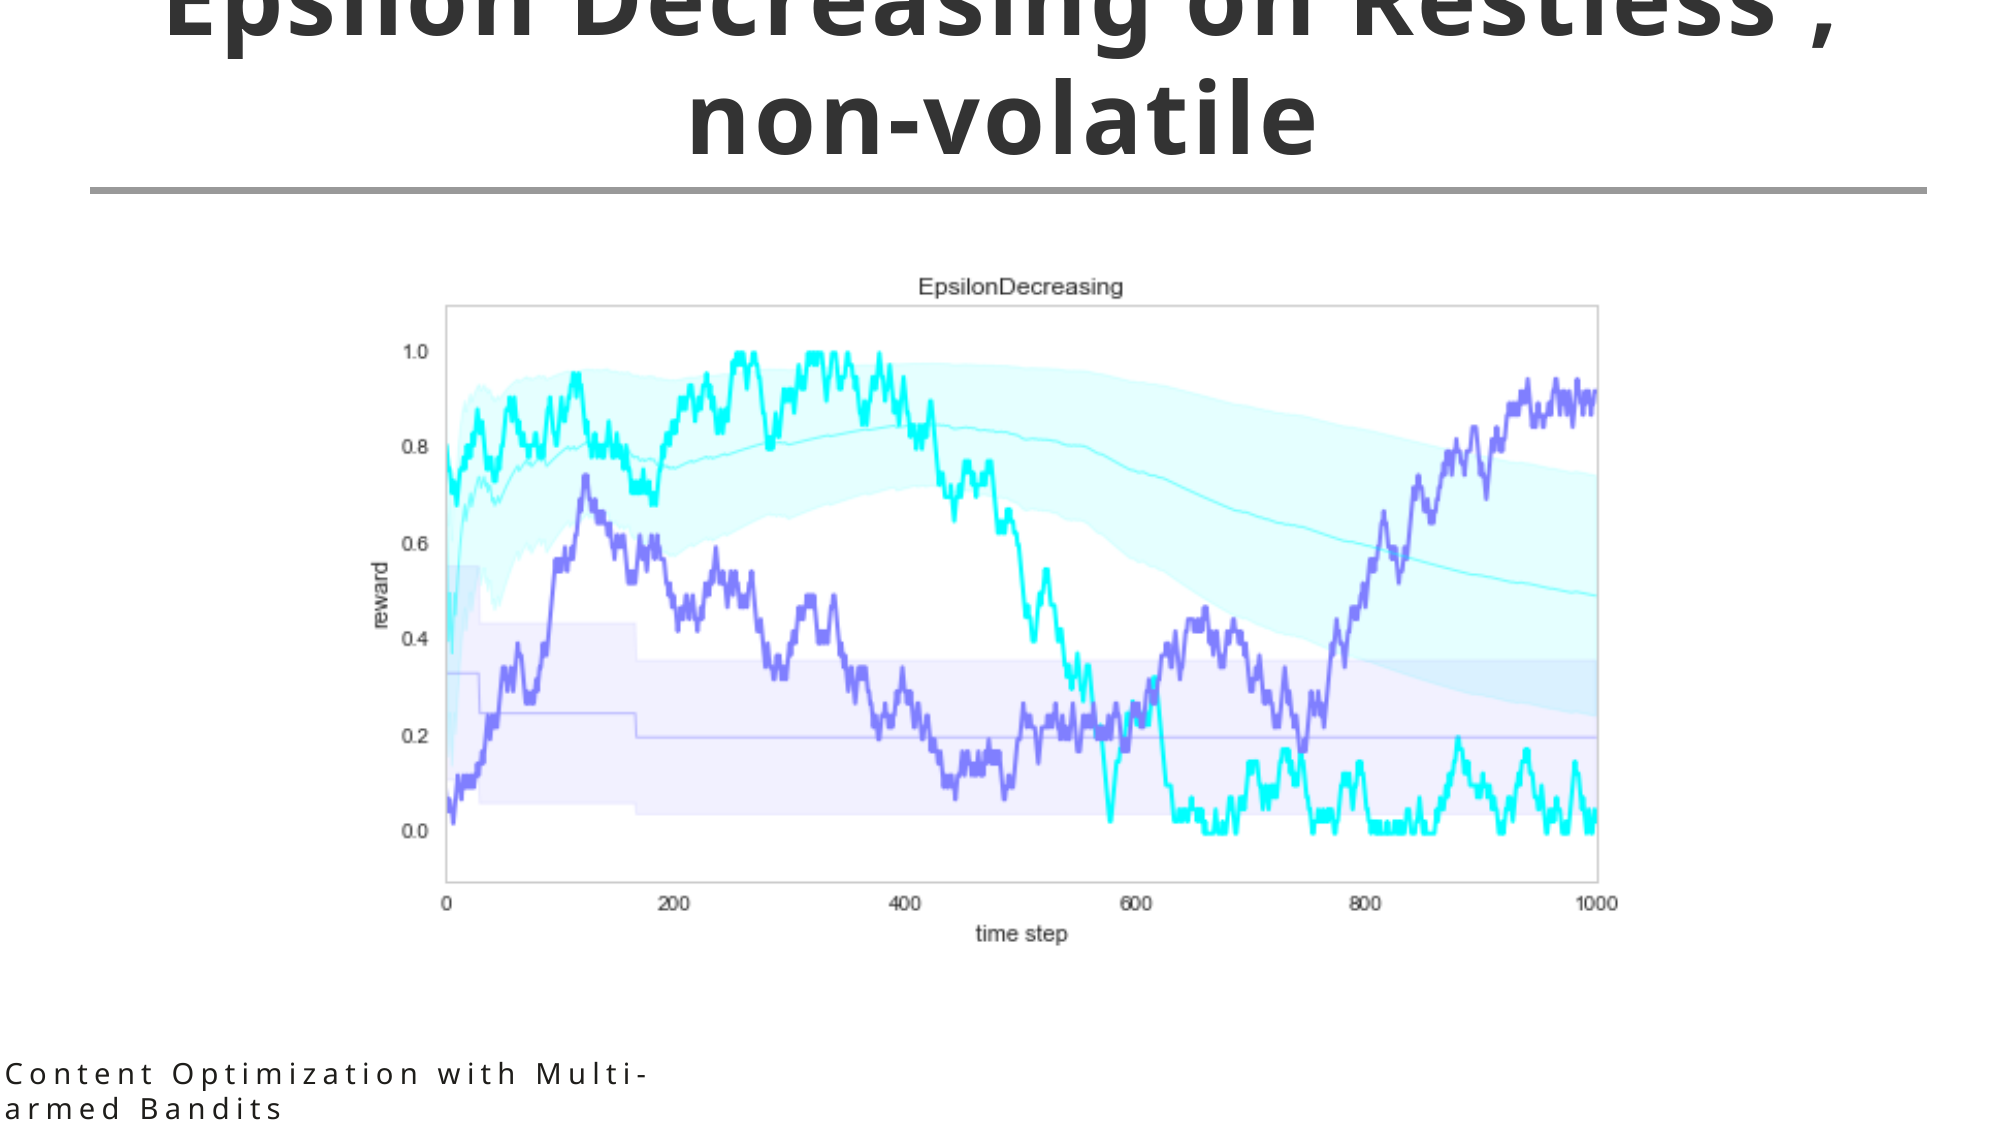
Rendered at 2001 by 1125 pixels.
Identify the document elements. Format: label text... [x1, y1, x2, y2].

title Epsilon Decreasing on Restless , non-volatile [113, 39, 1892, 179]
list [260, 231, 1746, 975]
